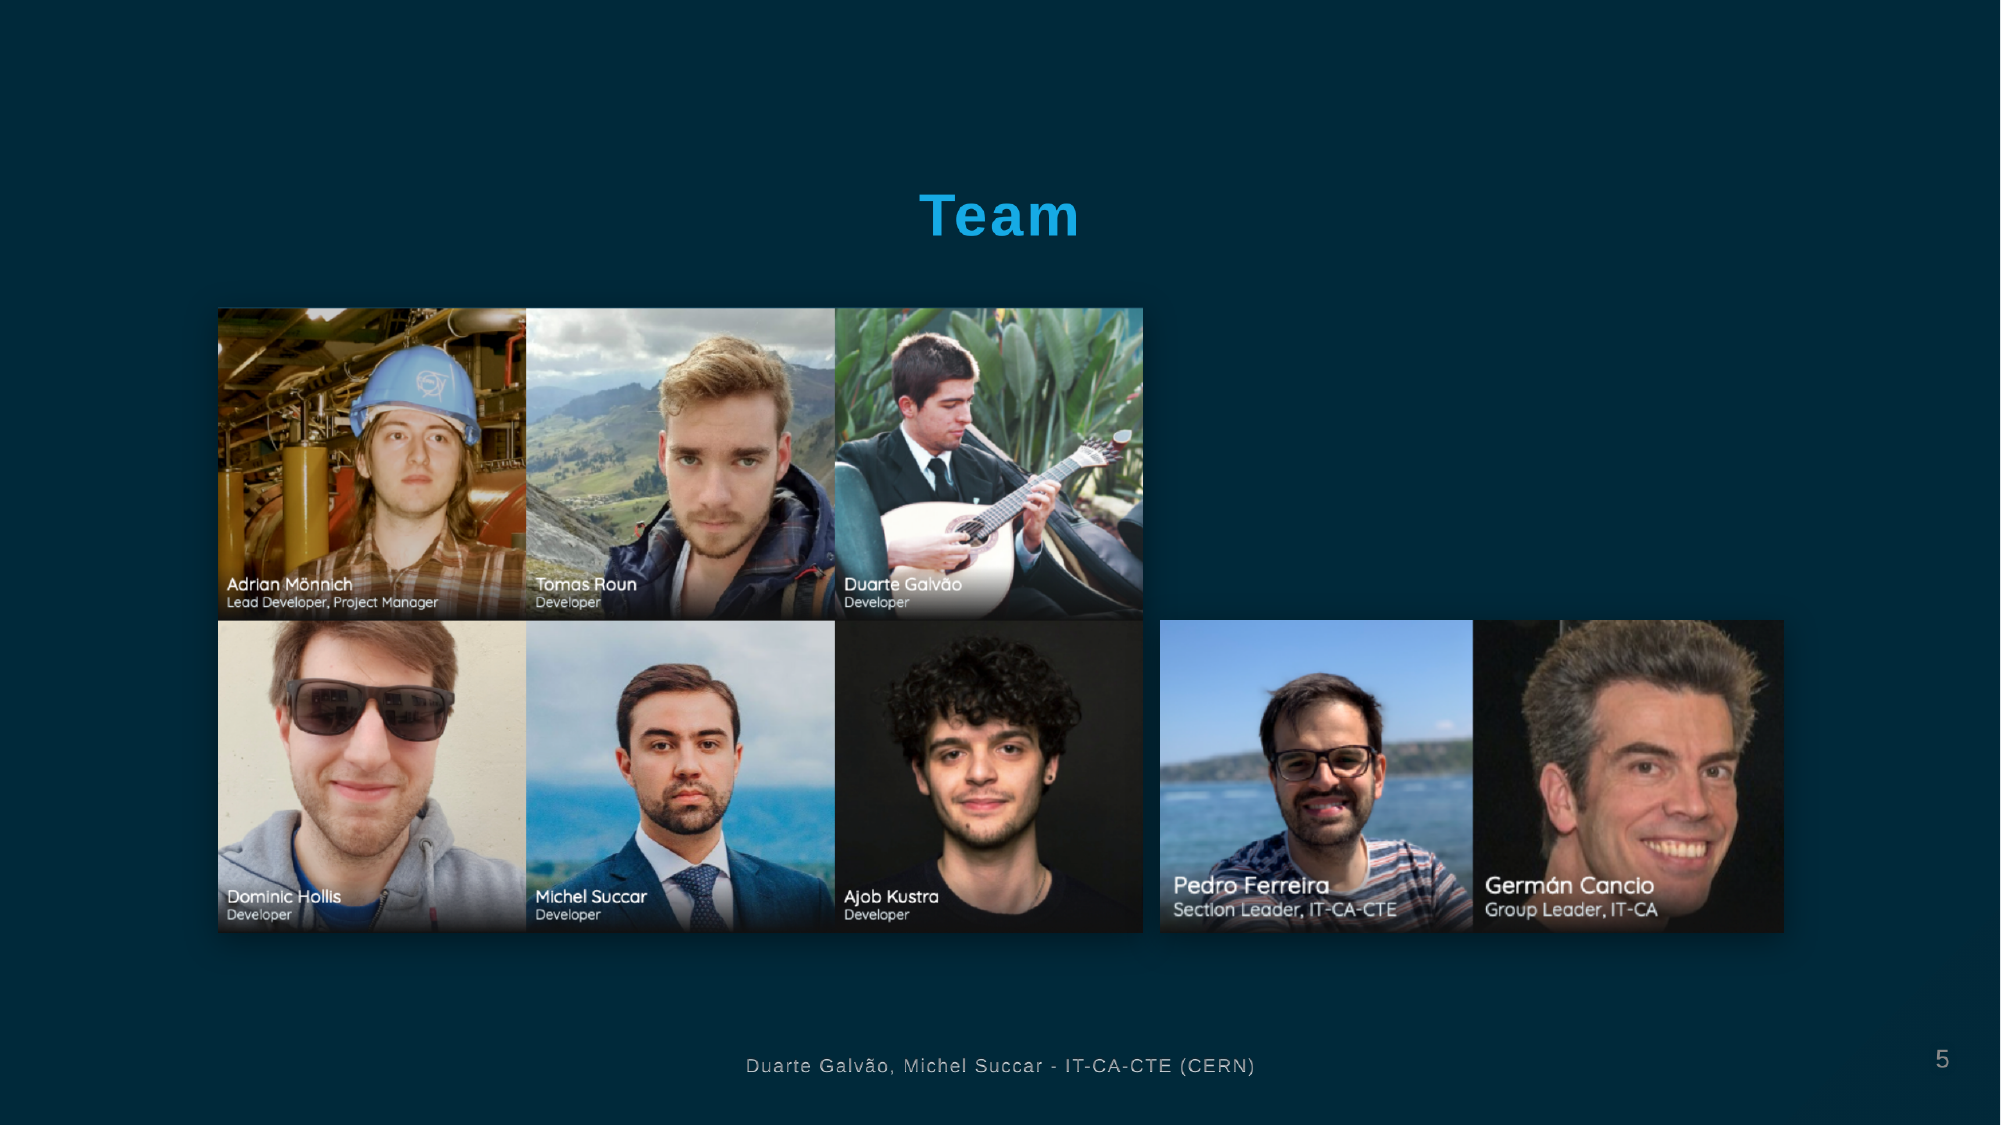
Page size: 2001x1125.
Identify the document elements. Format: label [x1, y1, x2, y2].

picture [1147, 1058, 1156, 1071]
picture [1189, 1058, 1199, 1072]
picture [1025, 1061, 1032, 1071]
picture [993, 205, 1023, 235]
picture [1032, 205, 1040, 234]
picture [951, 1061, 959, 1069]
picture [977, 1063, 986, 1072]
picture [1205, 1058, 1214, 1071]
picture [878, 1061, 886, 1072]
picture [775, 1061, 782, 1071]
picture [837, 1061, 844, 1072]
picture [991, 1063, 998, 1072]
picture [1132, 1058, 1140, 1063]
picture [1060, 205, 1075, 234]
picture [1041, 205, 1058, 234]
picture [212, 308, 1789, 946]
picture [921, 196, 954, 234]
picture [867, 1058, 874, 1072]
picture [939, 1059, 946, 1071]
picture [1160, 1058, 1170, 1071]
picture [957, 205, 984, 235]
picture [802, 1061, 809, 1072]
picture [822, 1065, 832, 1072]
picture [928, 1065, 934, 1072]
picture [1937, 1050, 1947, 1059]
